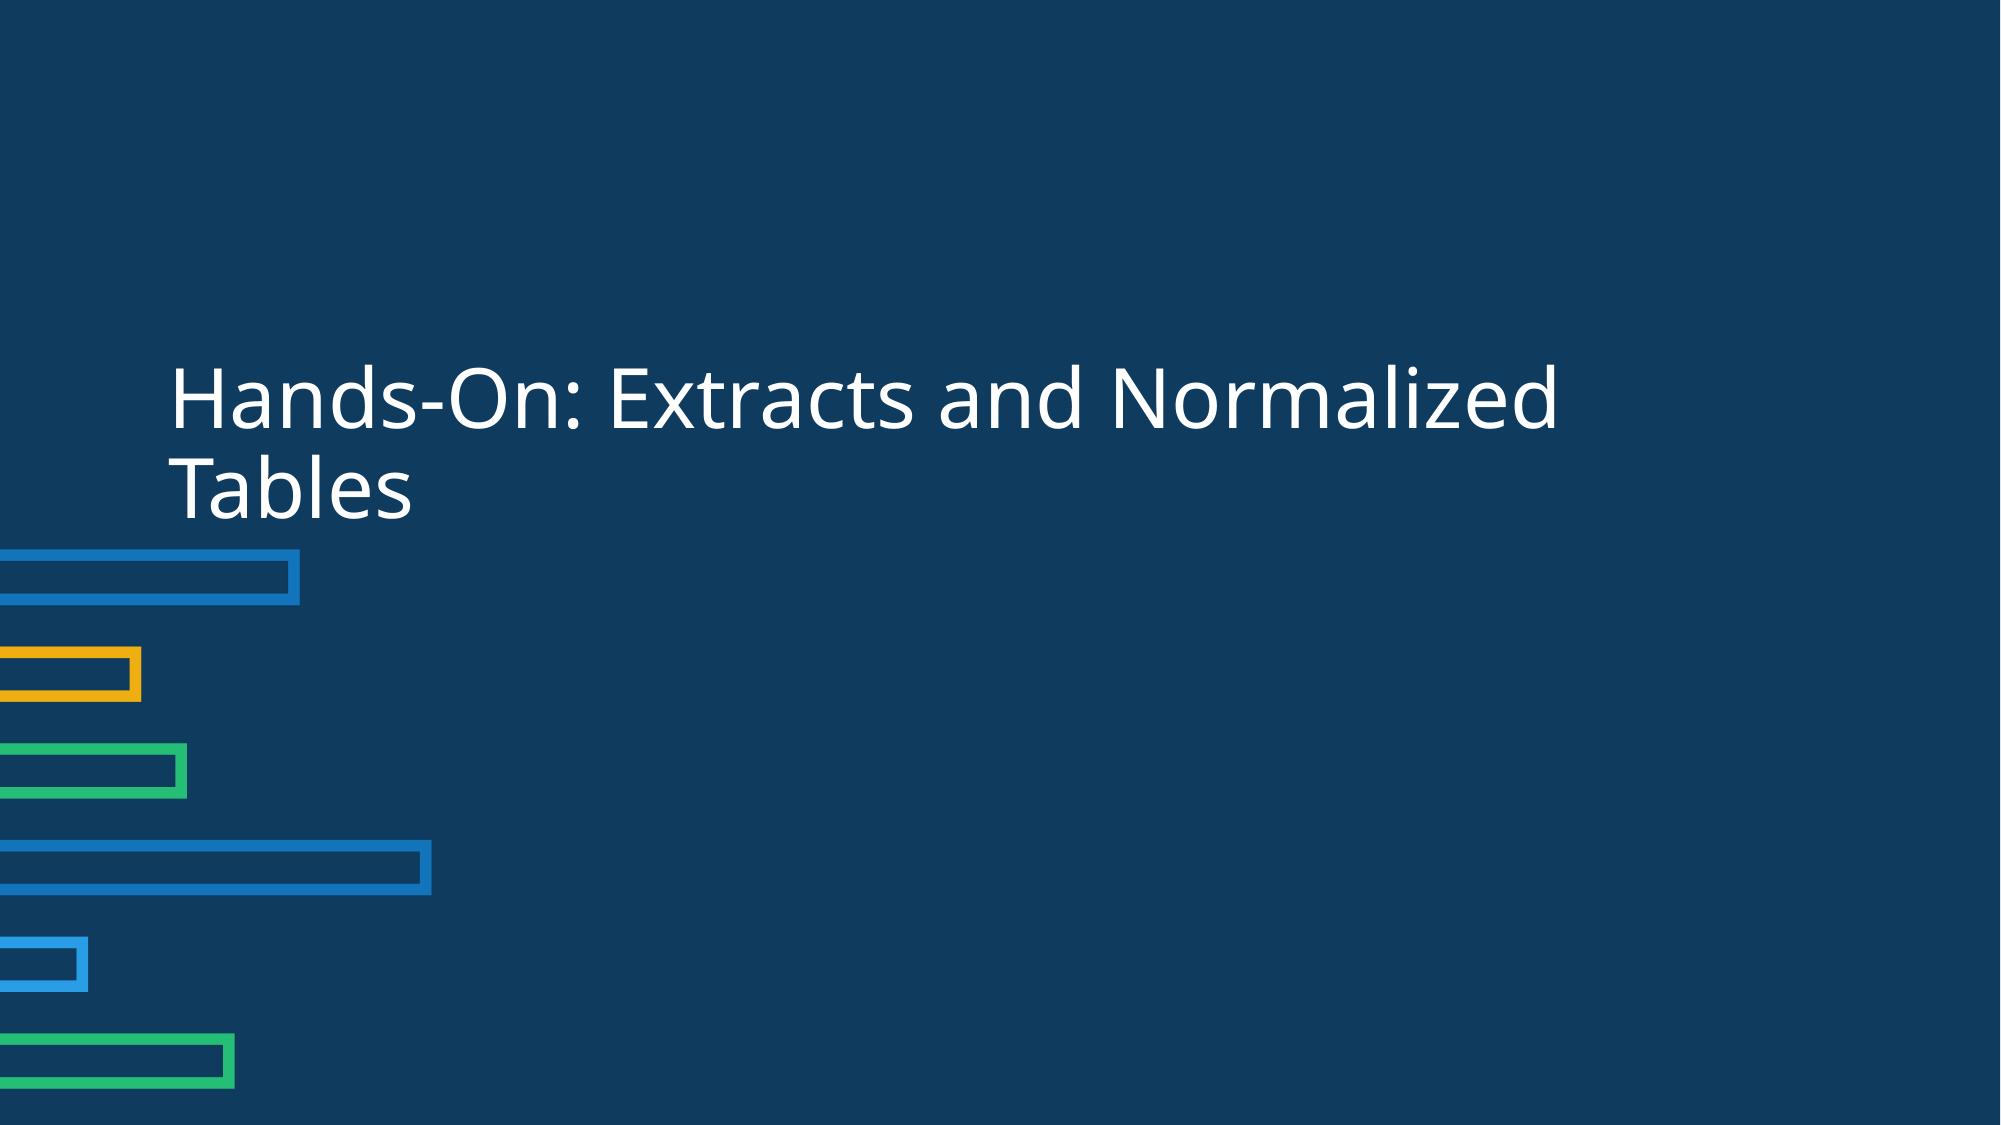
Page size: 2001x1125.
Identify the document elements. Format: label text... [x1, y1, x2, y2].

list Hands-On: Extracts and Normalized Tables [168, 357, 1797, 539]
picture [0, 0, 2001, 1125]
